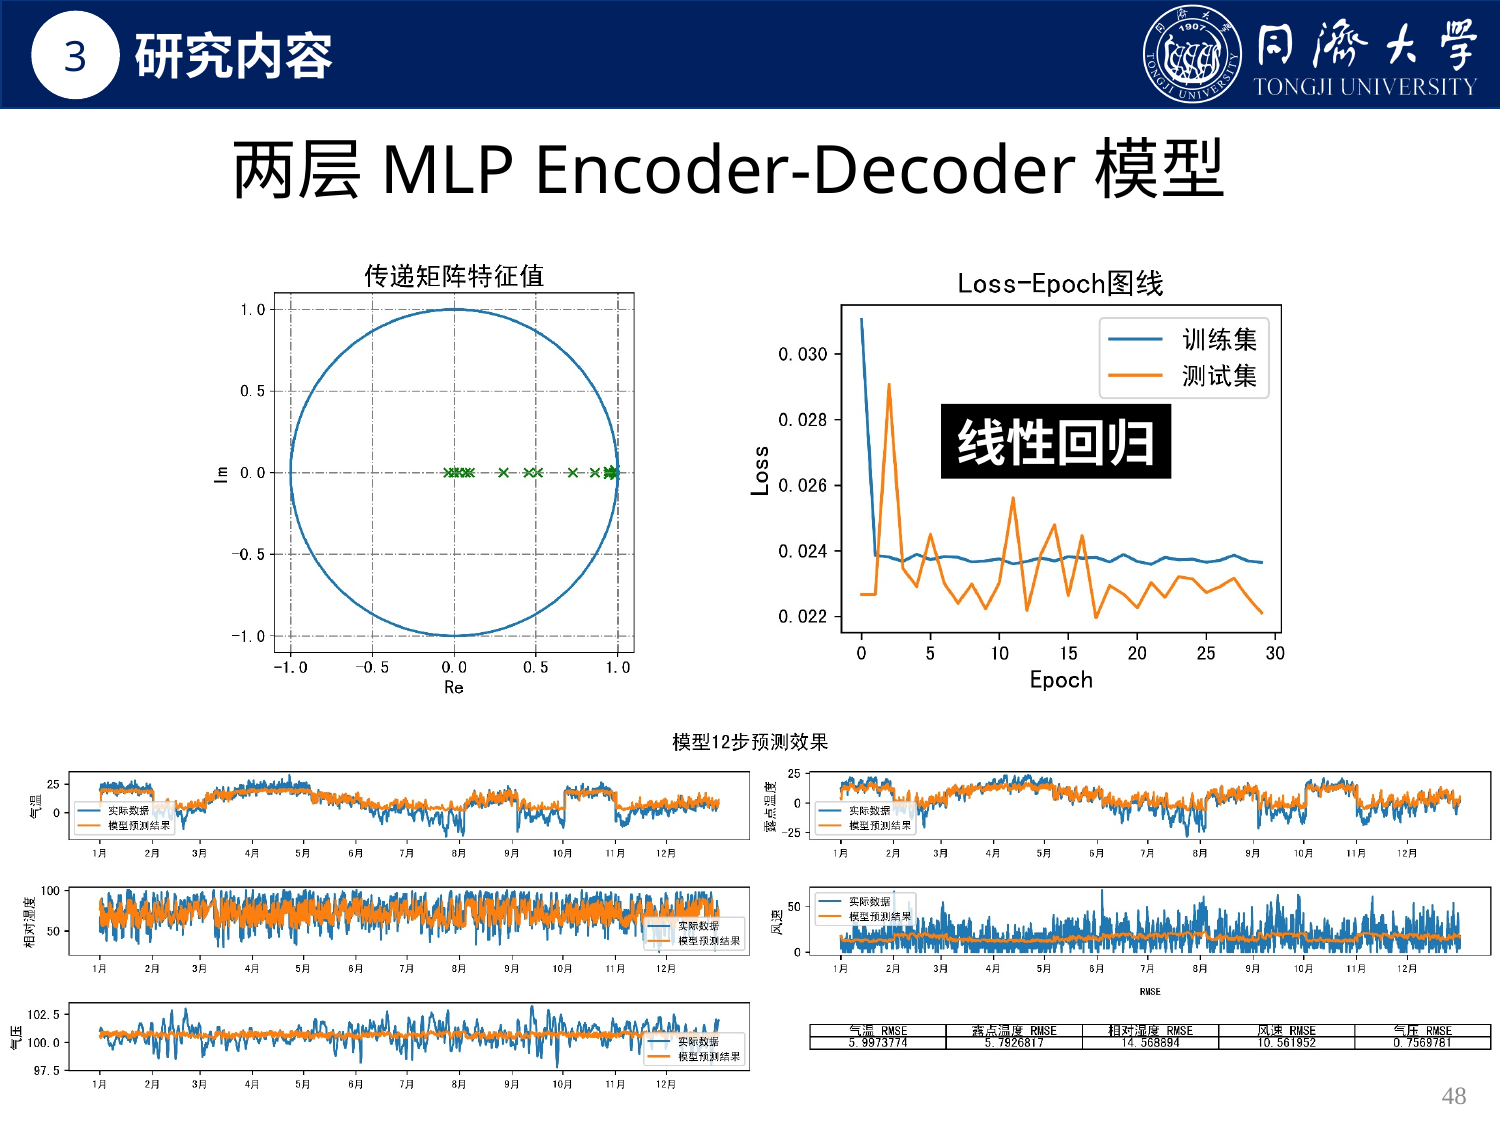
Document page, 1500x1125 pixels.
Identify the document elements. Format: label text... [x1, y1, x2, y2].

text_box 研究内容 [119, 16, 558, 92]
text_box 两层MLP Encoder-Decoder模型 [216, 119, 1284, 215]
text_box 3 [30, 9, 119, 101]
text_box [0, 0, 1130, 109]
picture [0, 723, 1500, 1098]
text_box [735, 255, 1299, 705]
text_box 48 [1031, 1098, 1482, 1125]
picture [201, 255, 643, 705]
picture [1130, 0, 1500, 149]
